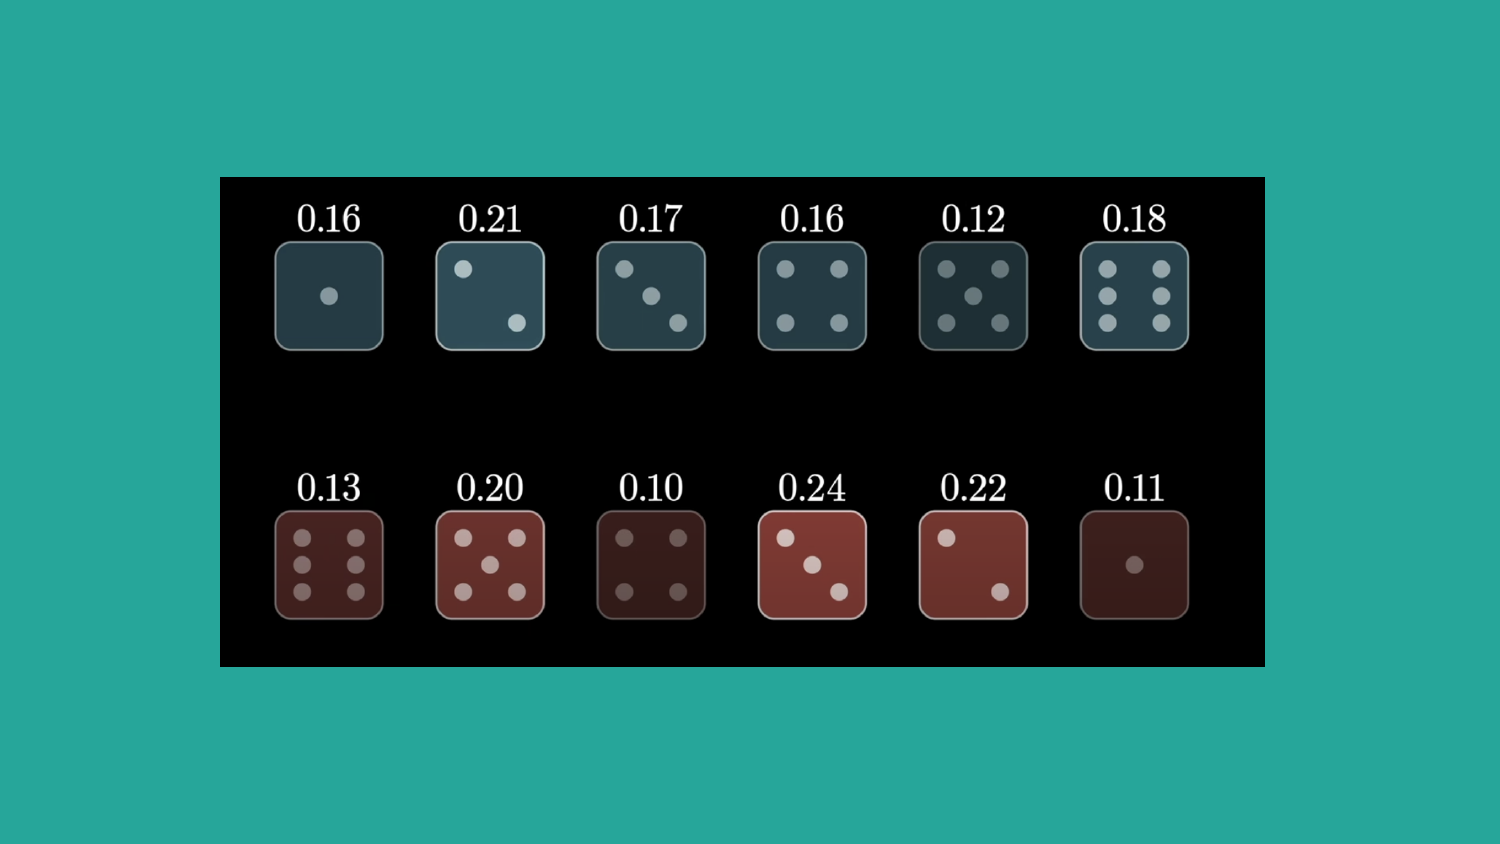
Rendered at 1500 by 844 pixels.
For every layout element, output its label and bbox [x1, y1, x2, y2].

picture [220, 177, 1266, 667]
